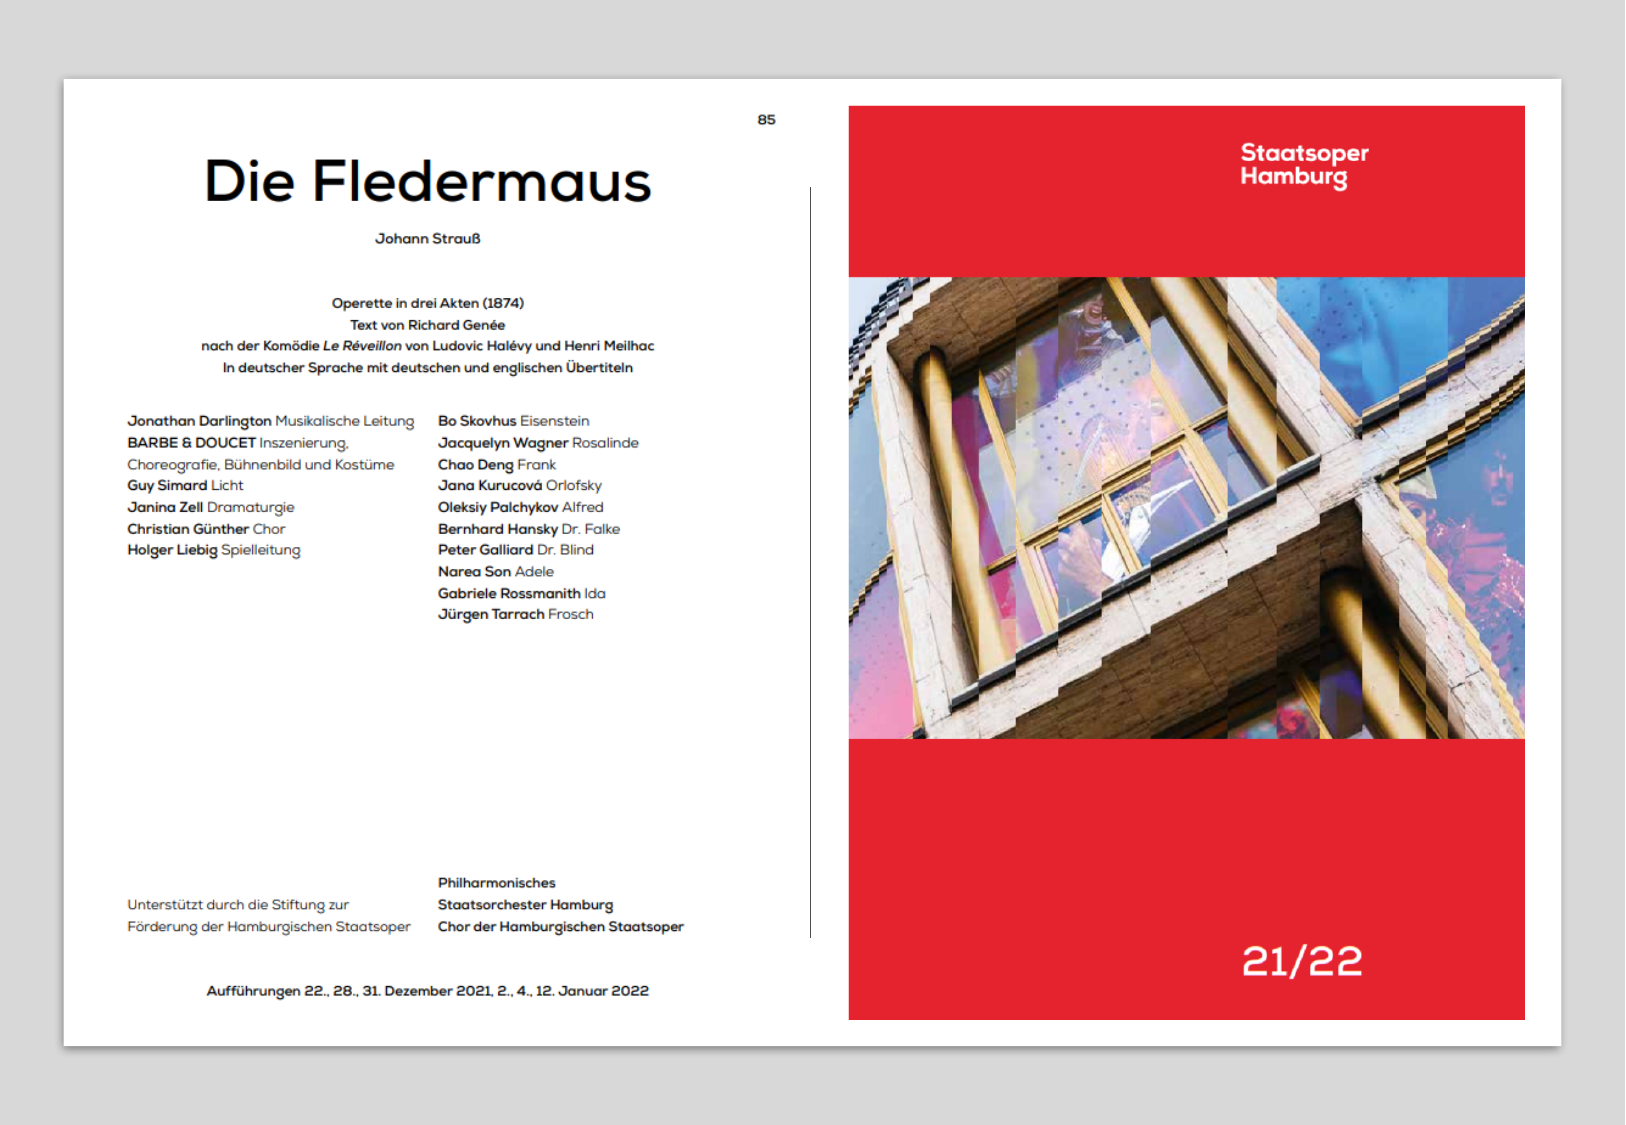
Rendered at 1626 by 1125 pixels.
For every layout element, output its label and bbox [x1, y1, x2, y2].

picture [95, 105, 1625, 1020]
text_box [63, 78, 1562, 1047]
text_box [0, 0, 1625, 1125]
